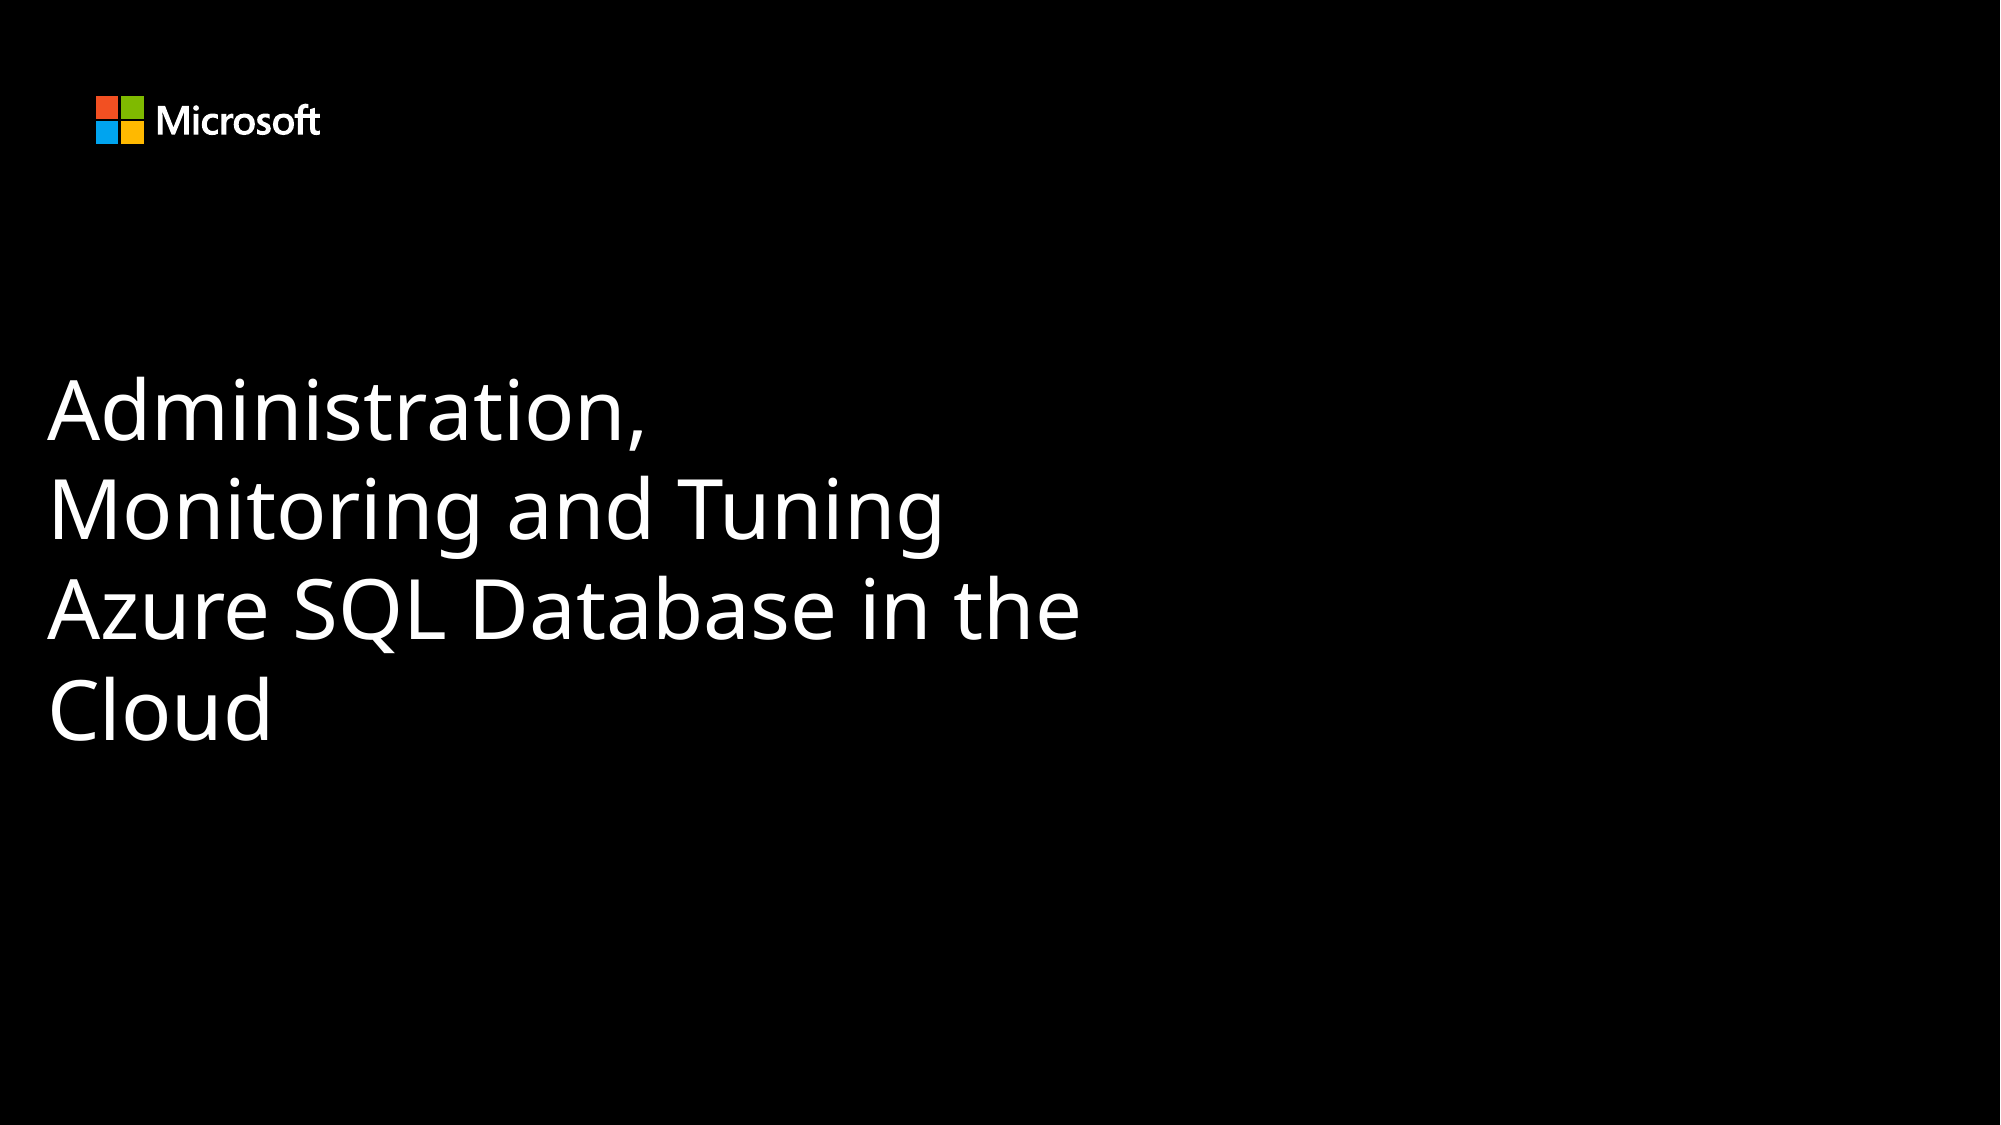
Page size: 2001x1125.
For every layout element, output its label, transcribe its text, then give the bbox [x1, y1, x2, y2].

title Administration, Monitoring and Tuning Azure SQL Database in the Cloud [47, 562, 1109, 857]
